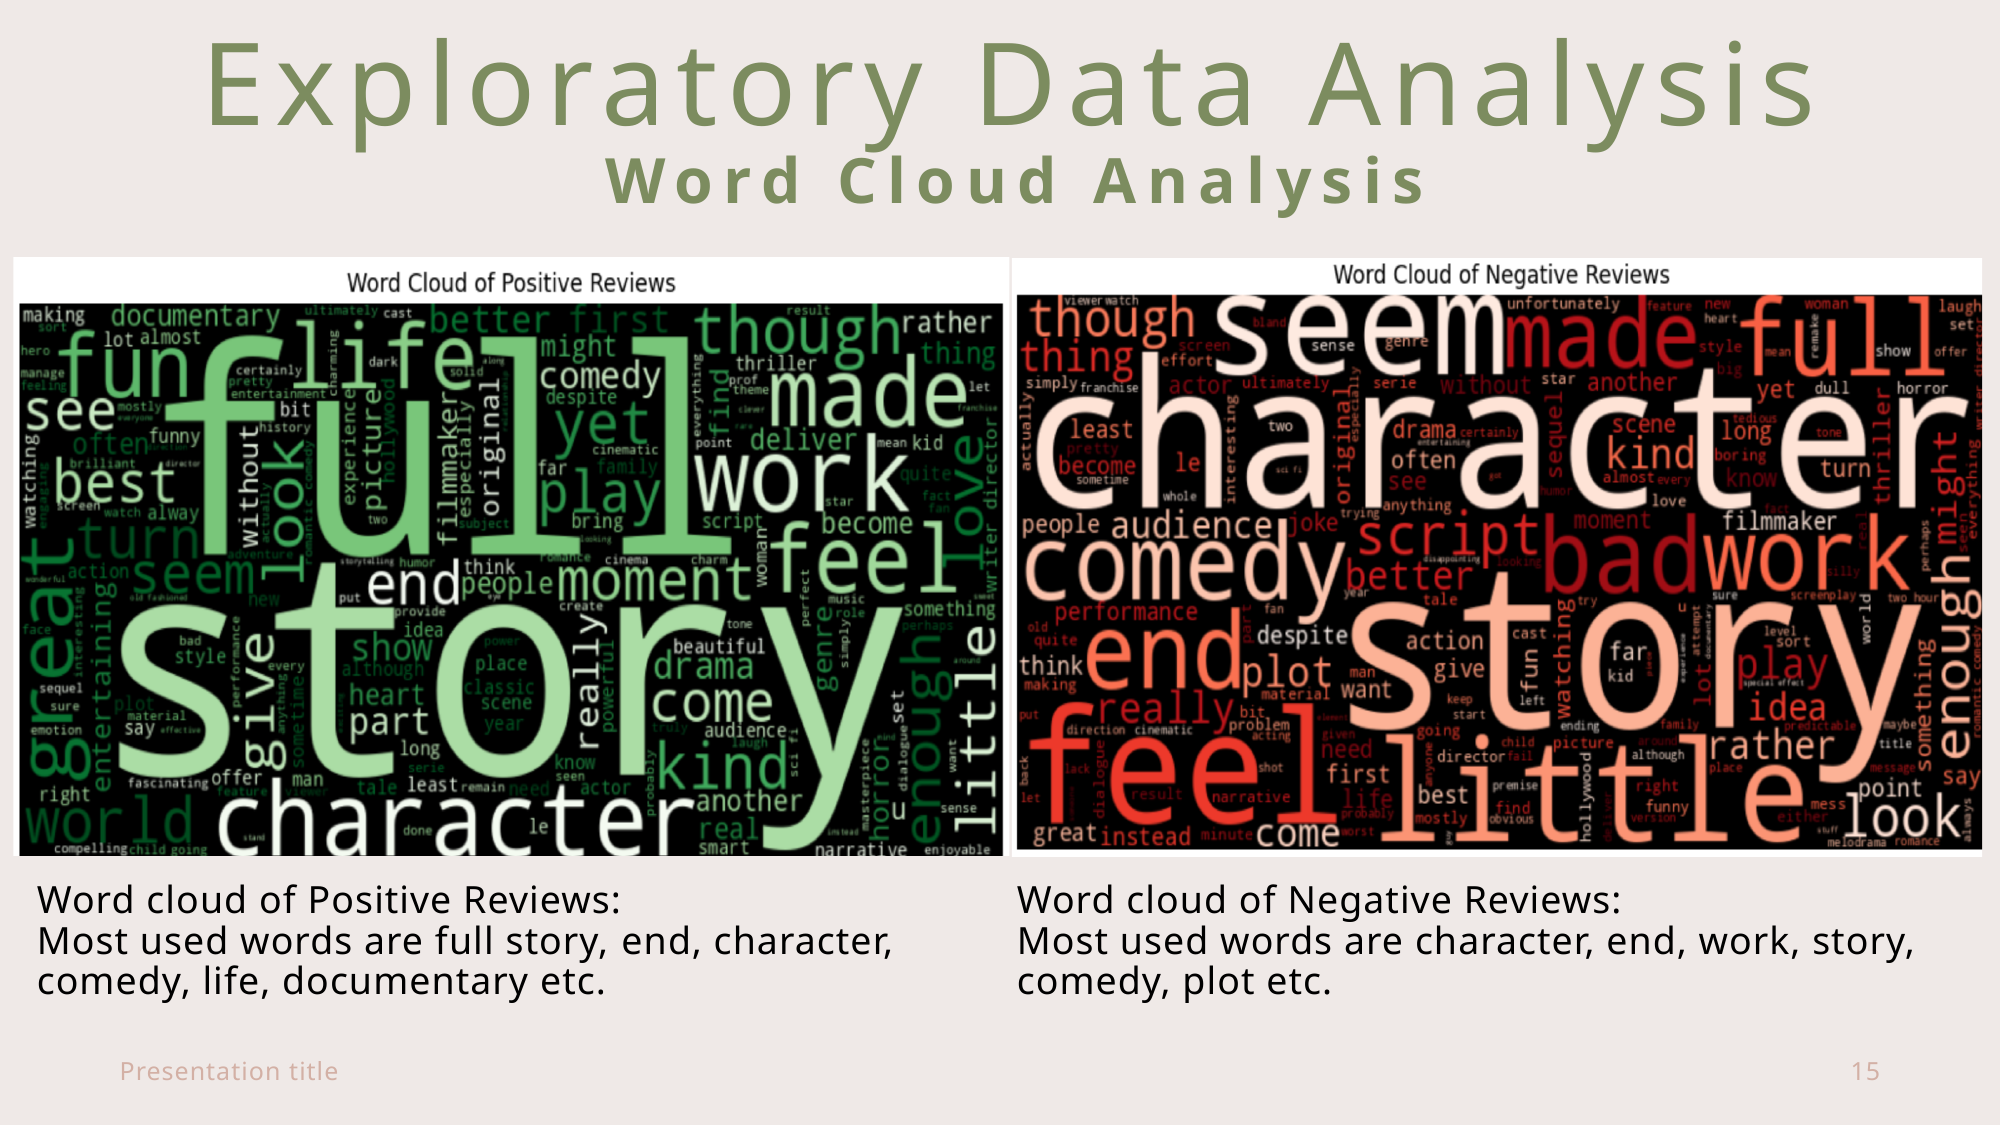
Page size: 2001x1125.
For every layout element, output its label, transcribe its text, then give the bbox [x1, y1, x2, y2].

text_box Word cloud of Positive Reviews: Most used words are full story, end, character, comedy, life, documentary etc. [21, 873, 979, 987]
slide_number 15 [1445, 1042, 1896, 1103]
footer Presentation title [104, 1042, 780, 1103]
title Exploratory Data Analysis Word Cloud Analysis [7, 26, 2000, 281]
text_box Word cloud of Negative Reviews: Most used words are character, end, work, story, comedy, plot etc. [1001, 873, 1997, 987]
picture [1011, 258, 1983, 858]
picture [13, 257, 1010, 856]
